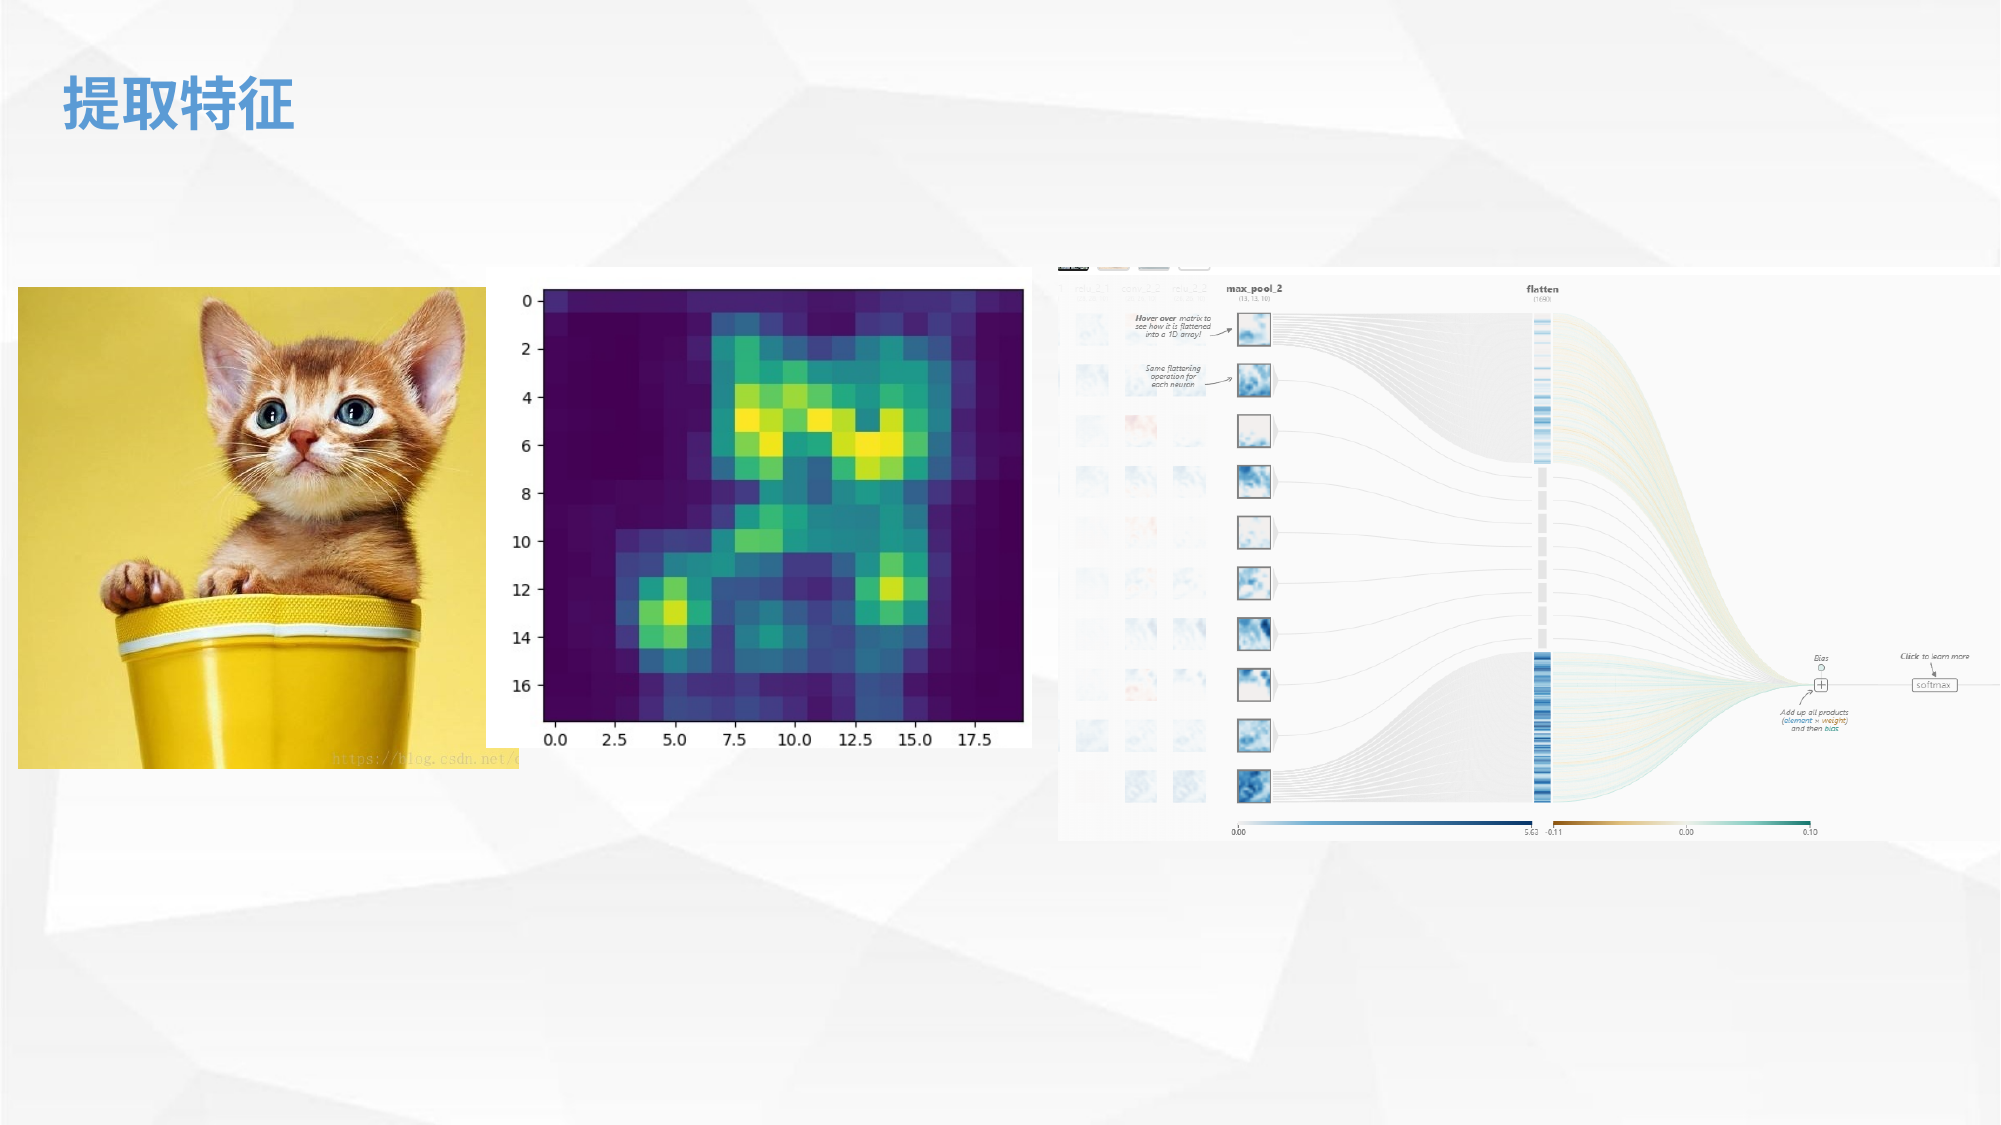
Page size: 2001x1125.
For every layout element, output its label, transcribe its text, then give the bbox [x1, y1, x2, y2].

picture [0, 0, 2001, 1125]
text_box 提取特征 [48, 59, 1356, 145]
